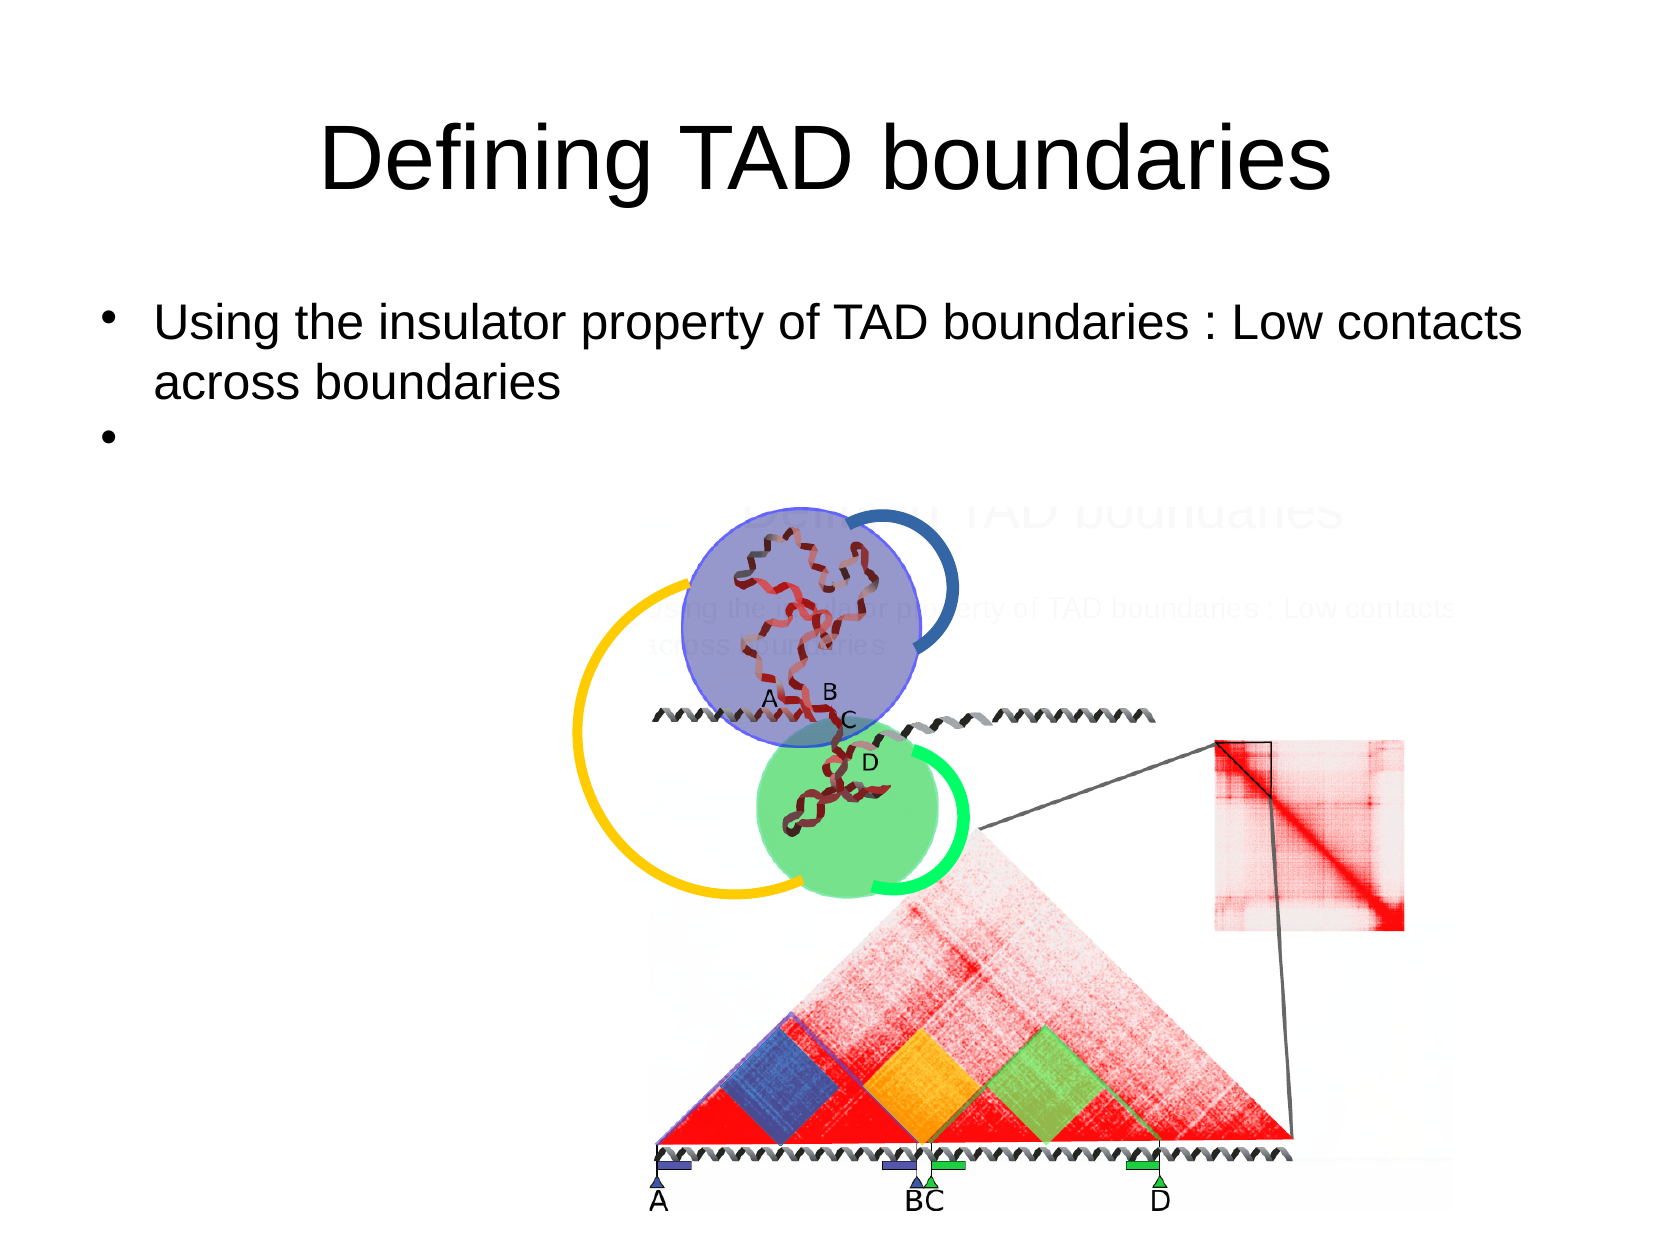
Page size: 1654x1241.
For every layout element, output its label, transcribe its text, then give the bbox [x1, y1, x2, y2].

picture [649, 507, 1453, 1212]
text_box Defining TAD boundaries [82, 49, 1571, 257]
text_box Using the insulator property of TAD boundaries : Low contacts across boundaries [82, 290, 1571, 1010]
text_box [572, 599, 644, 872]
